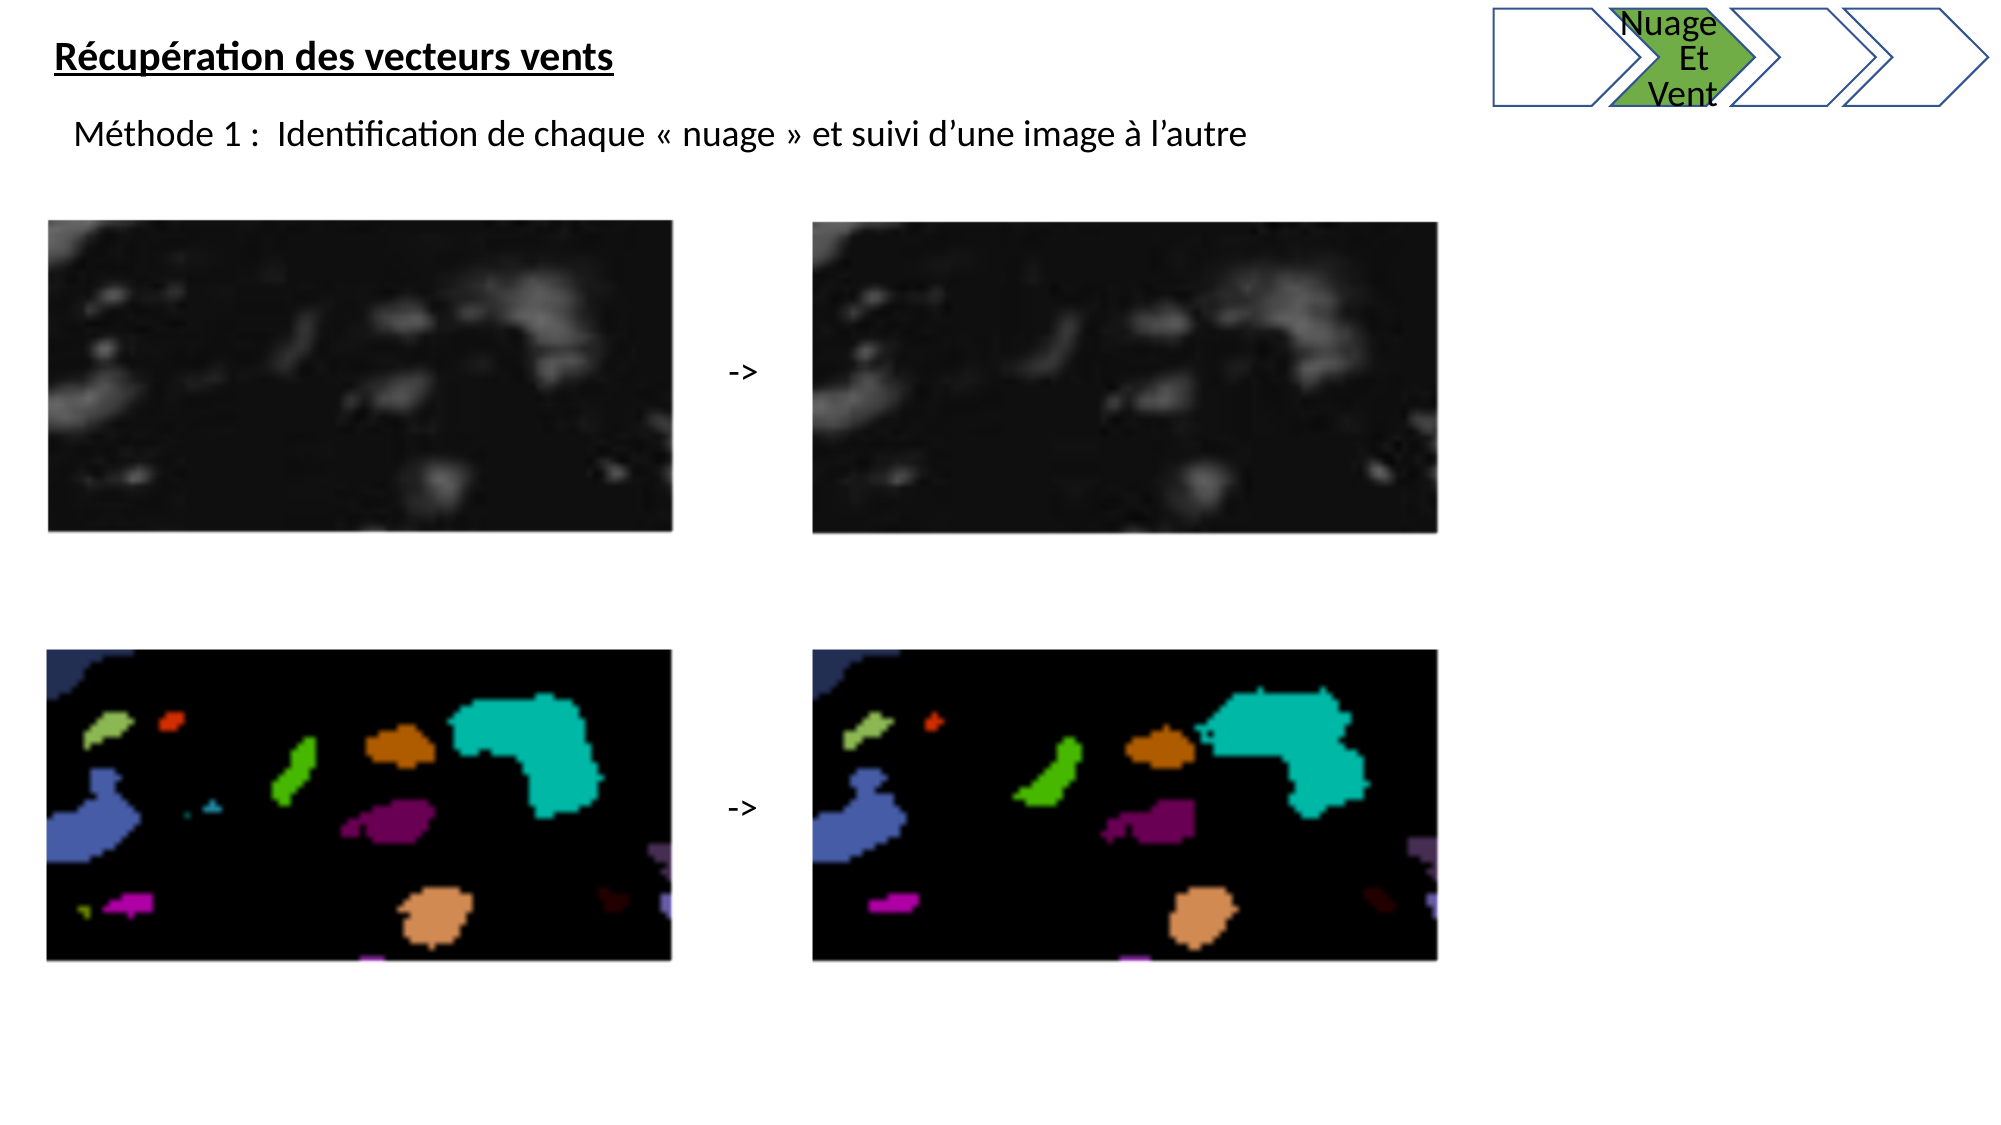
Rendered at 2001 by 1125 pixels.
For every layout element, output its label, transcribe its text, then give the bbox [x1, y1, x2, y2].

text_box [1733, 33, 1757, 81]
text_box Nuage Et Vent [1604, 0, 1733, 121]
text_box -> [712, 775, 773, 836]
text_box [1492, 7, 1604, 107]
picture [39, 642, 681, 969]
text_box [1733, 7, 1878, 107]
text_box -> [713, 339, 774, 400]
text_box Récupération des vecteurs vents [39, 21, 1278, 86]
text_box Méthode 1 : Identification de chaque « nuage » et suivi d’une image à l’autre [58, 101, 1329, 161]
picture [805, 216, 1447, 543]
text_box [1841, 7, 1990, 107]
picture [39, 211, 682, 543]
picture [805, 642, 1447, 969]
